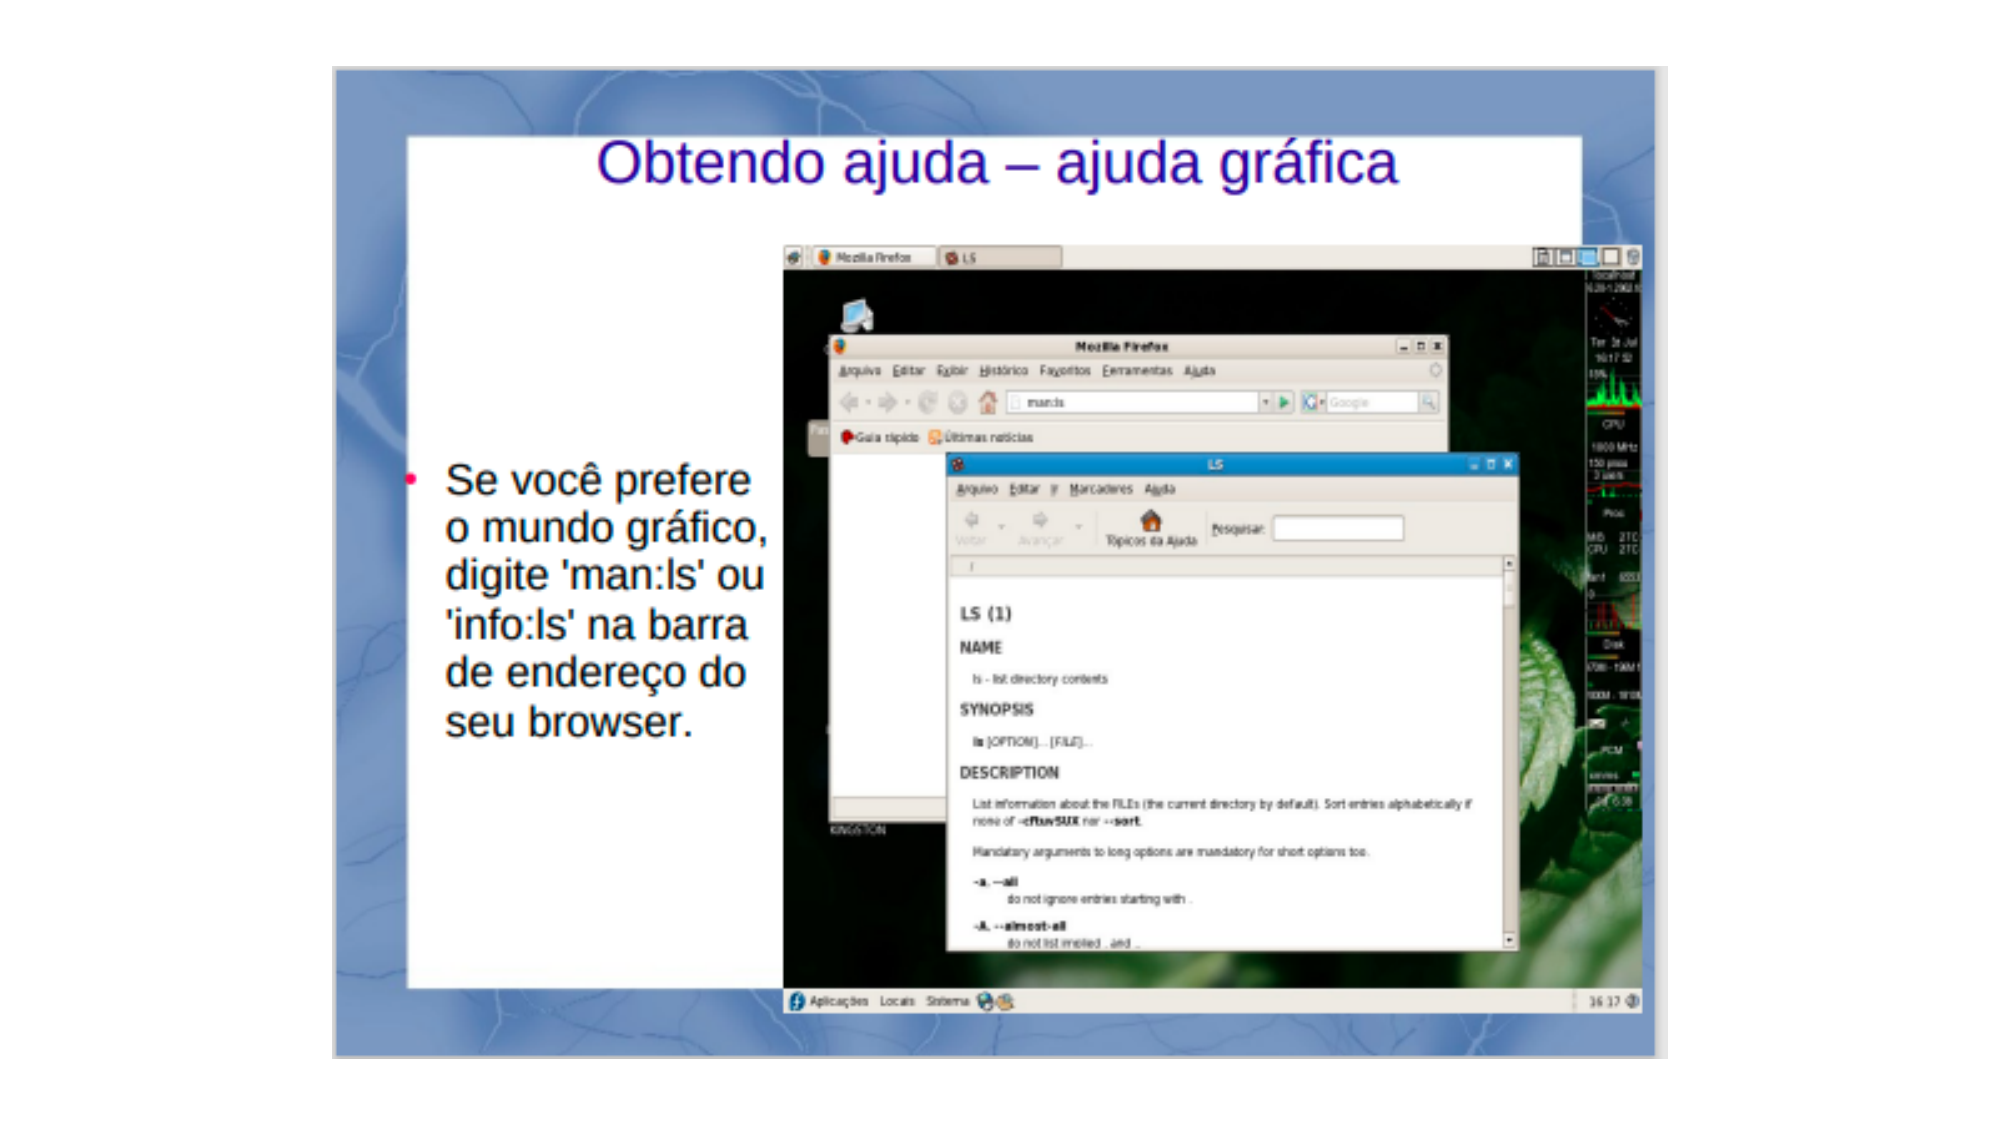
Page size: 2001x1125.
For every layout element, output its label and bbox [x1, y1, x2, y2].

picture [332, 65, 1668, 1059]
